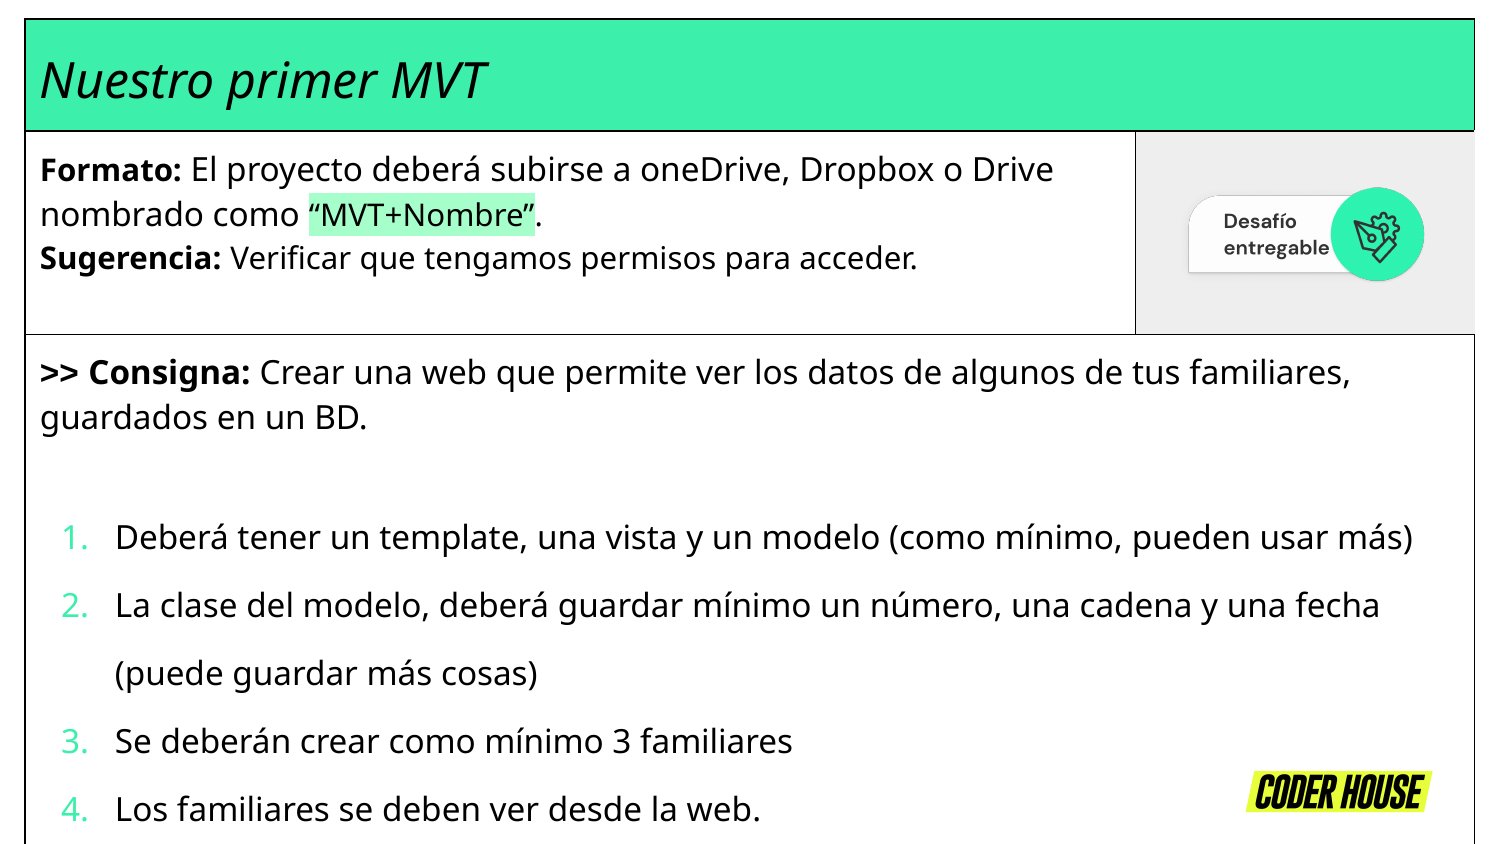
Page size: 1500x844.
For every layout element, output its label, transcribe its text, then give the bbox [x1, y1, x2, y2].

table_cell >> Consigna: Crear una web que permite ver los datos de algunos de tus familiares, guardados en un BD. Deberá tener un template, una vista y un modelo (como mínimo, pueden usar más) La clase del modelo, deberá guardar mínimo un número, una cadena y una fecha (puede guardar más cosas) Se deberán crear como mínimo 3 familiares Los familiares se deben ver desde la web. [26, 335, 1474, 844]
table_header Nuestro primer MVT [26, 20, 1474, 130]
picture [1241, 764, 1437, 819]
table_cell Formato: El proyecto deberá subirse a oneDrive, Dropbox o Drive nombrado como “MVT+Nombre”. Sugerencia: Verificar que tengamos permisos para acceder. [26, 132, 1135, 334]
picture [1176, 181, 1445, 287]
table_cell [1136, 132, 1474, 334]
